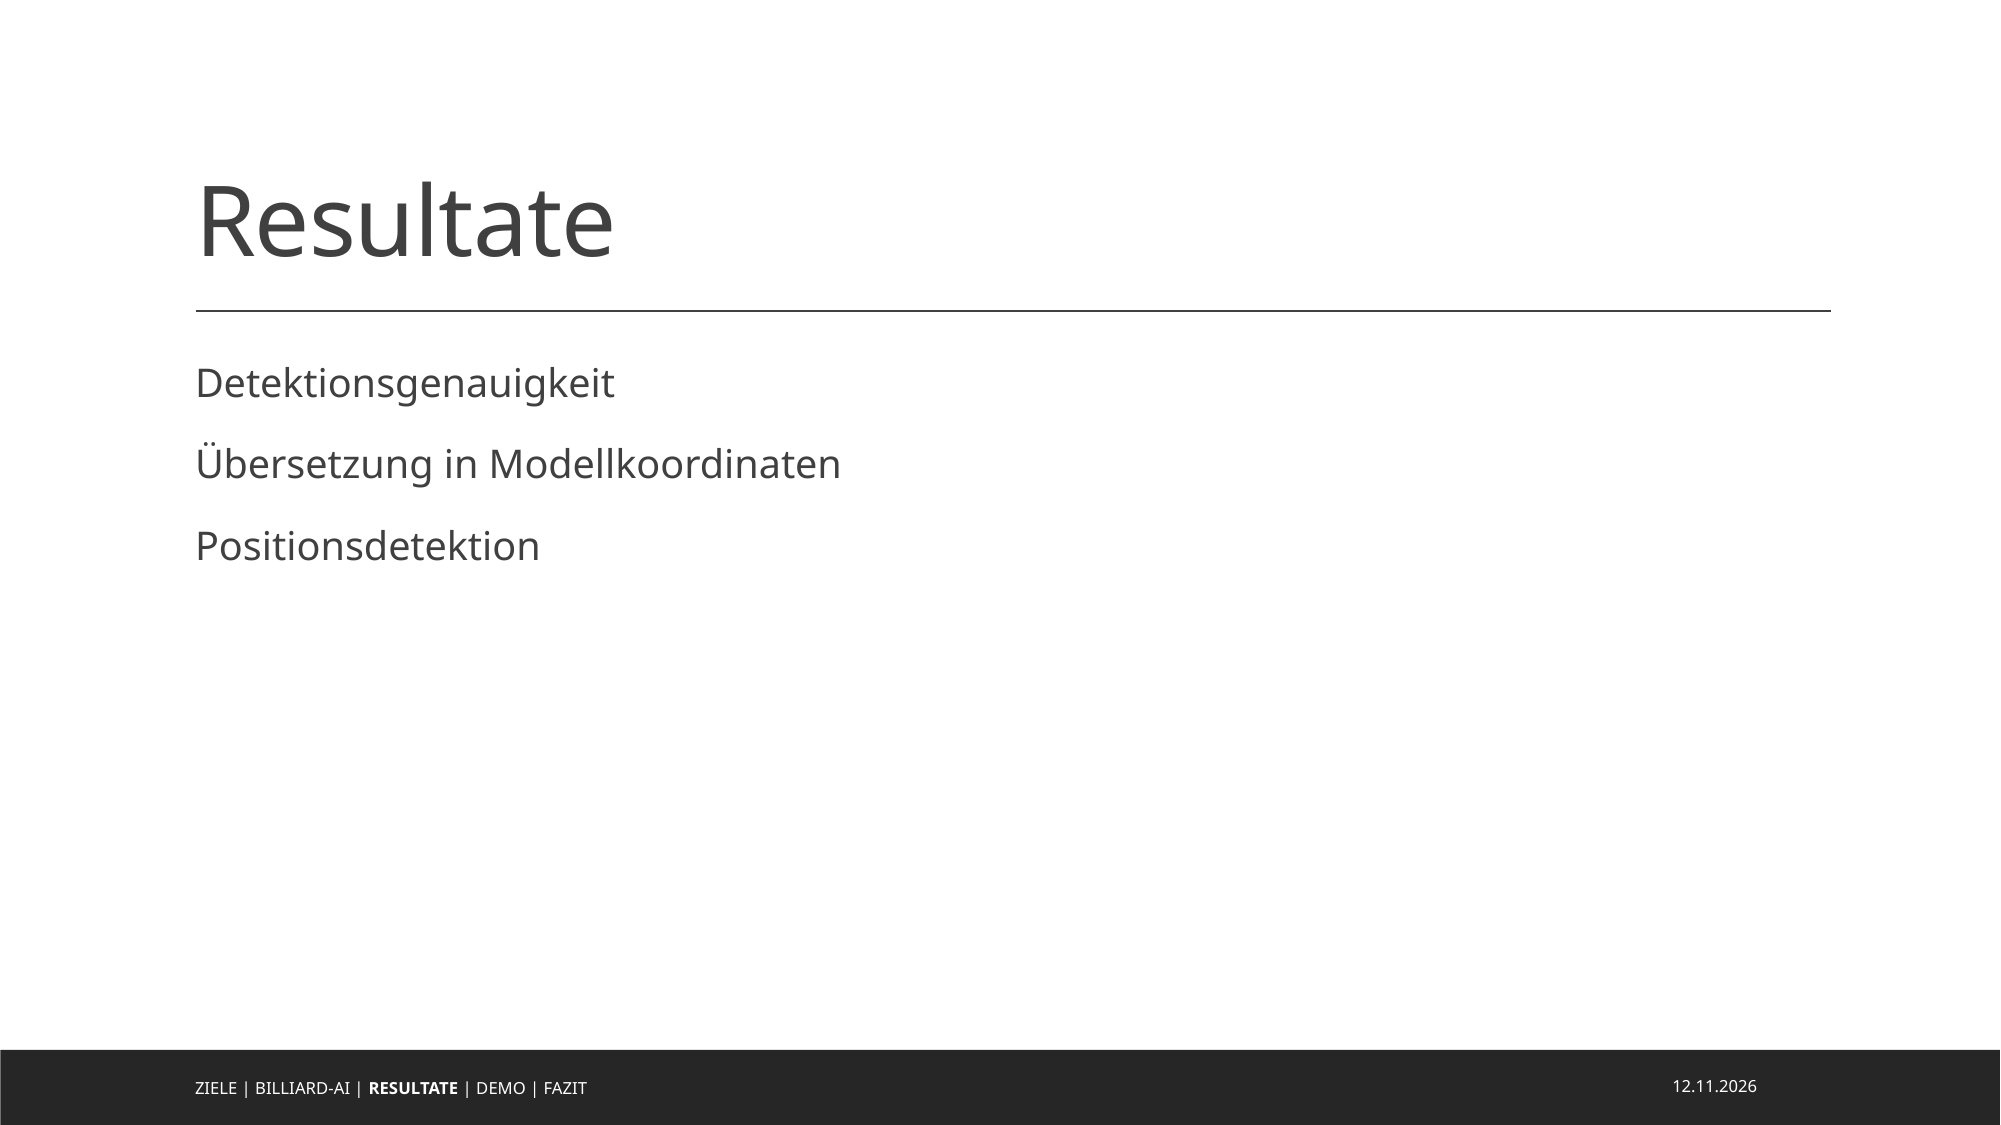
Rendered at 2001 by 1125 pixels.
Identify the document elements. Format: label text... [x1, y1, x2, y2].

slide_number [1348, 1057, 1773, 1118]
title Resultate [180, 47, 1830, 285]
list Detektionsgenauigkeit Übersetzung in Modellkoordinaten Positionsdetektion [180, 345, 1830, 963]
